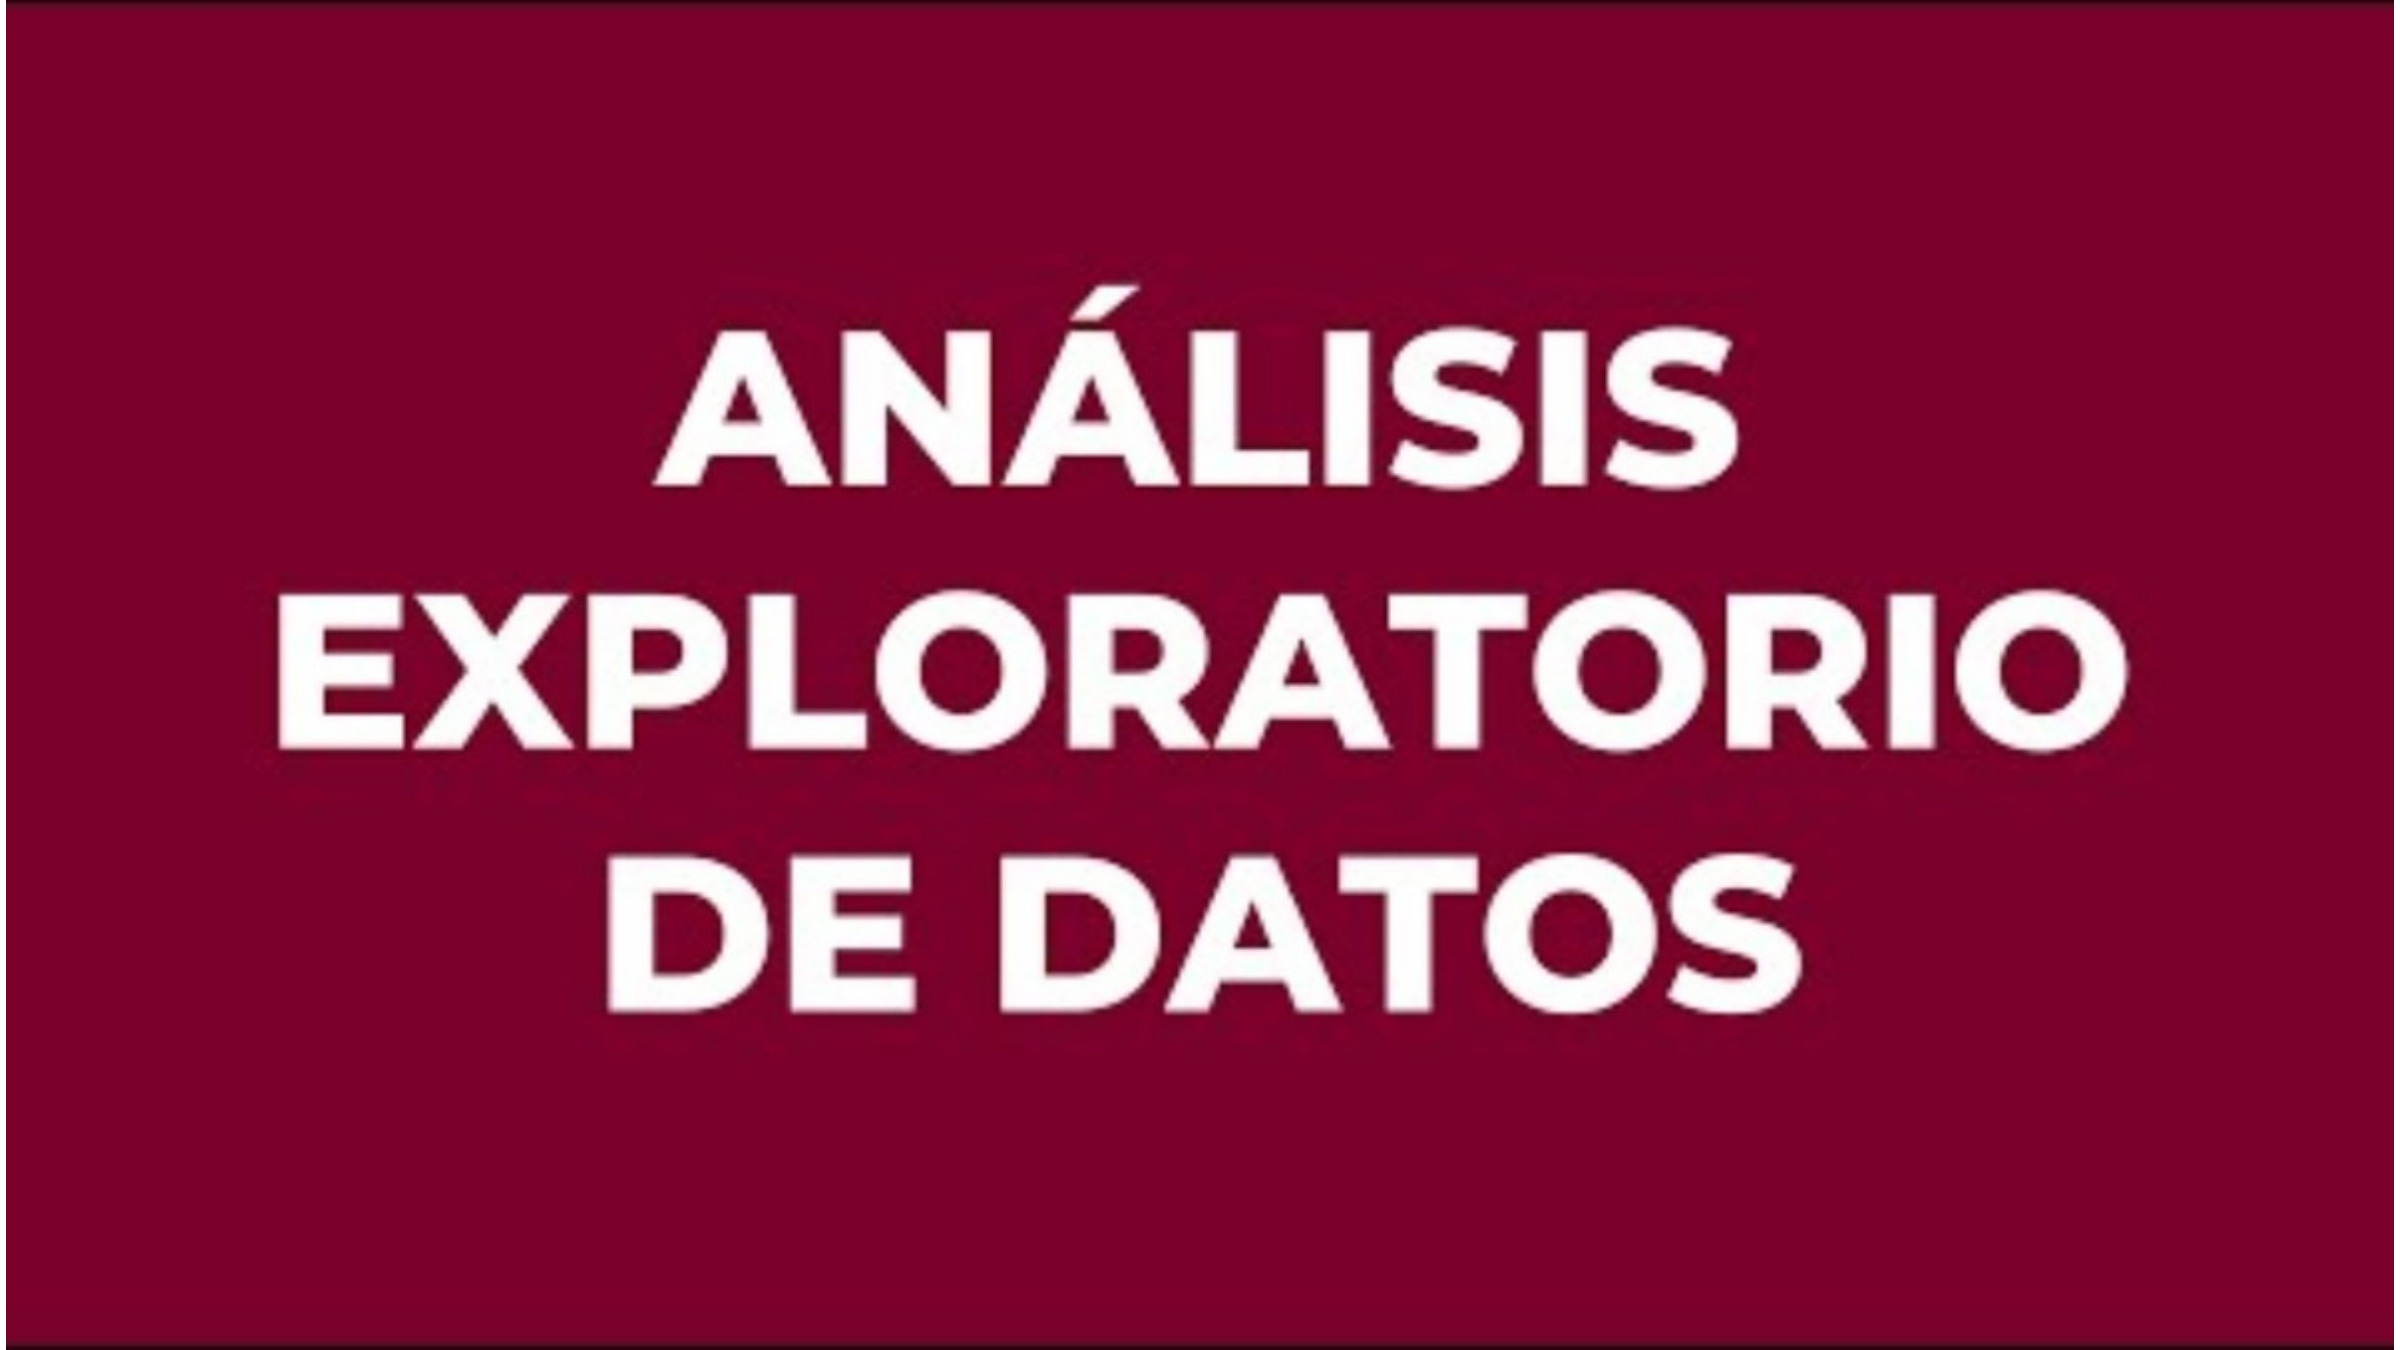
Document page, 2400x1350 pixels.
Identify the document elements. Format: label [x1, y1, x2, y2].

text_box [5, 0, 2395, 1350]
